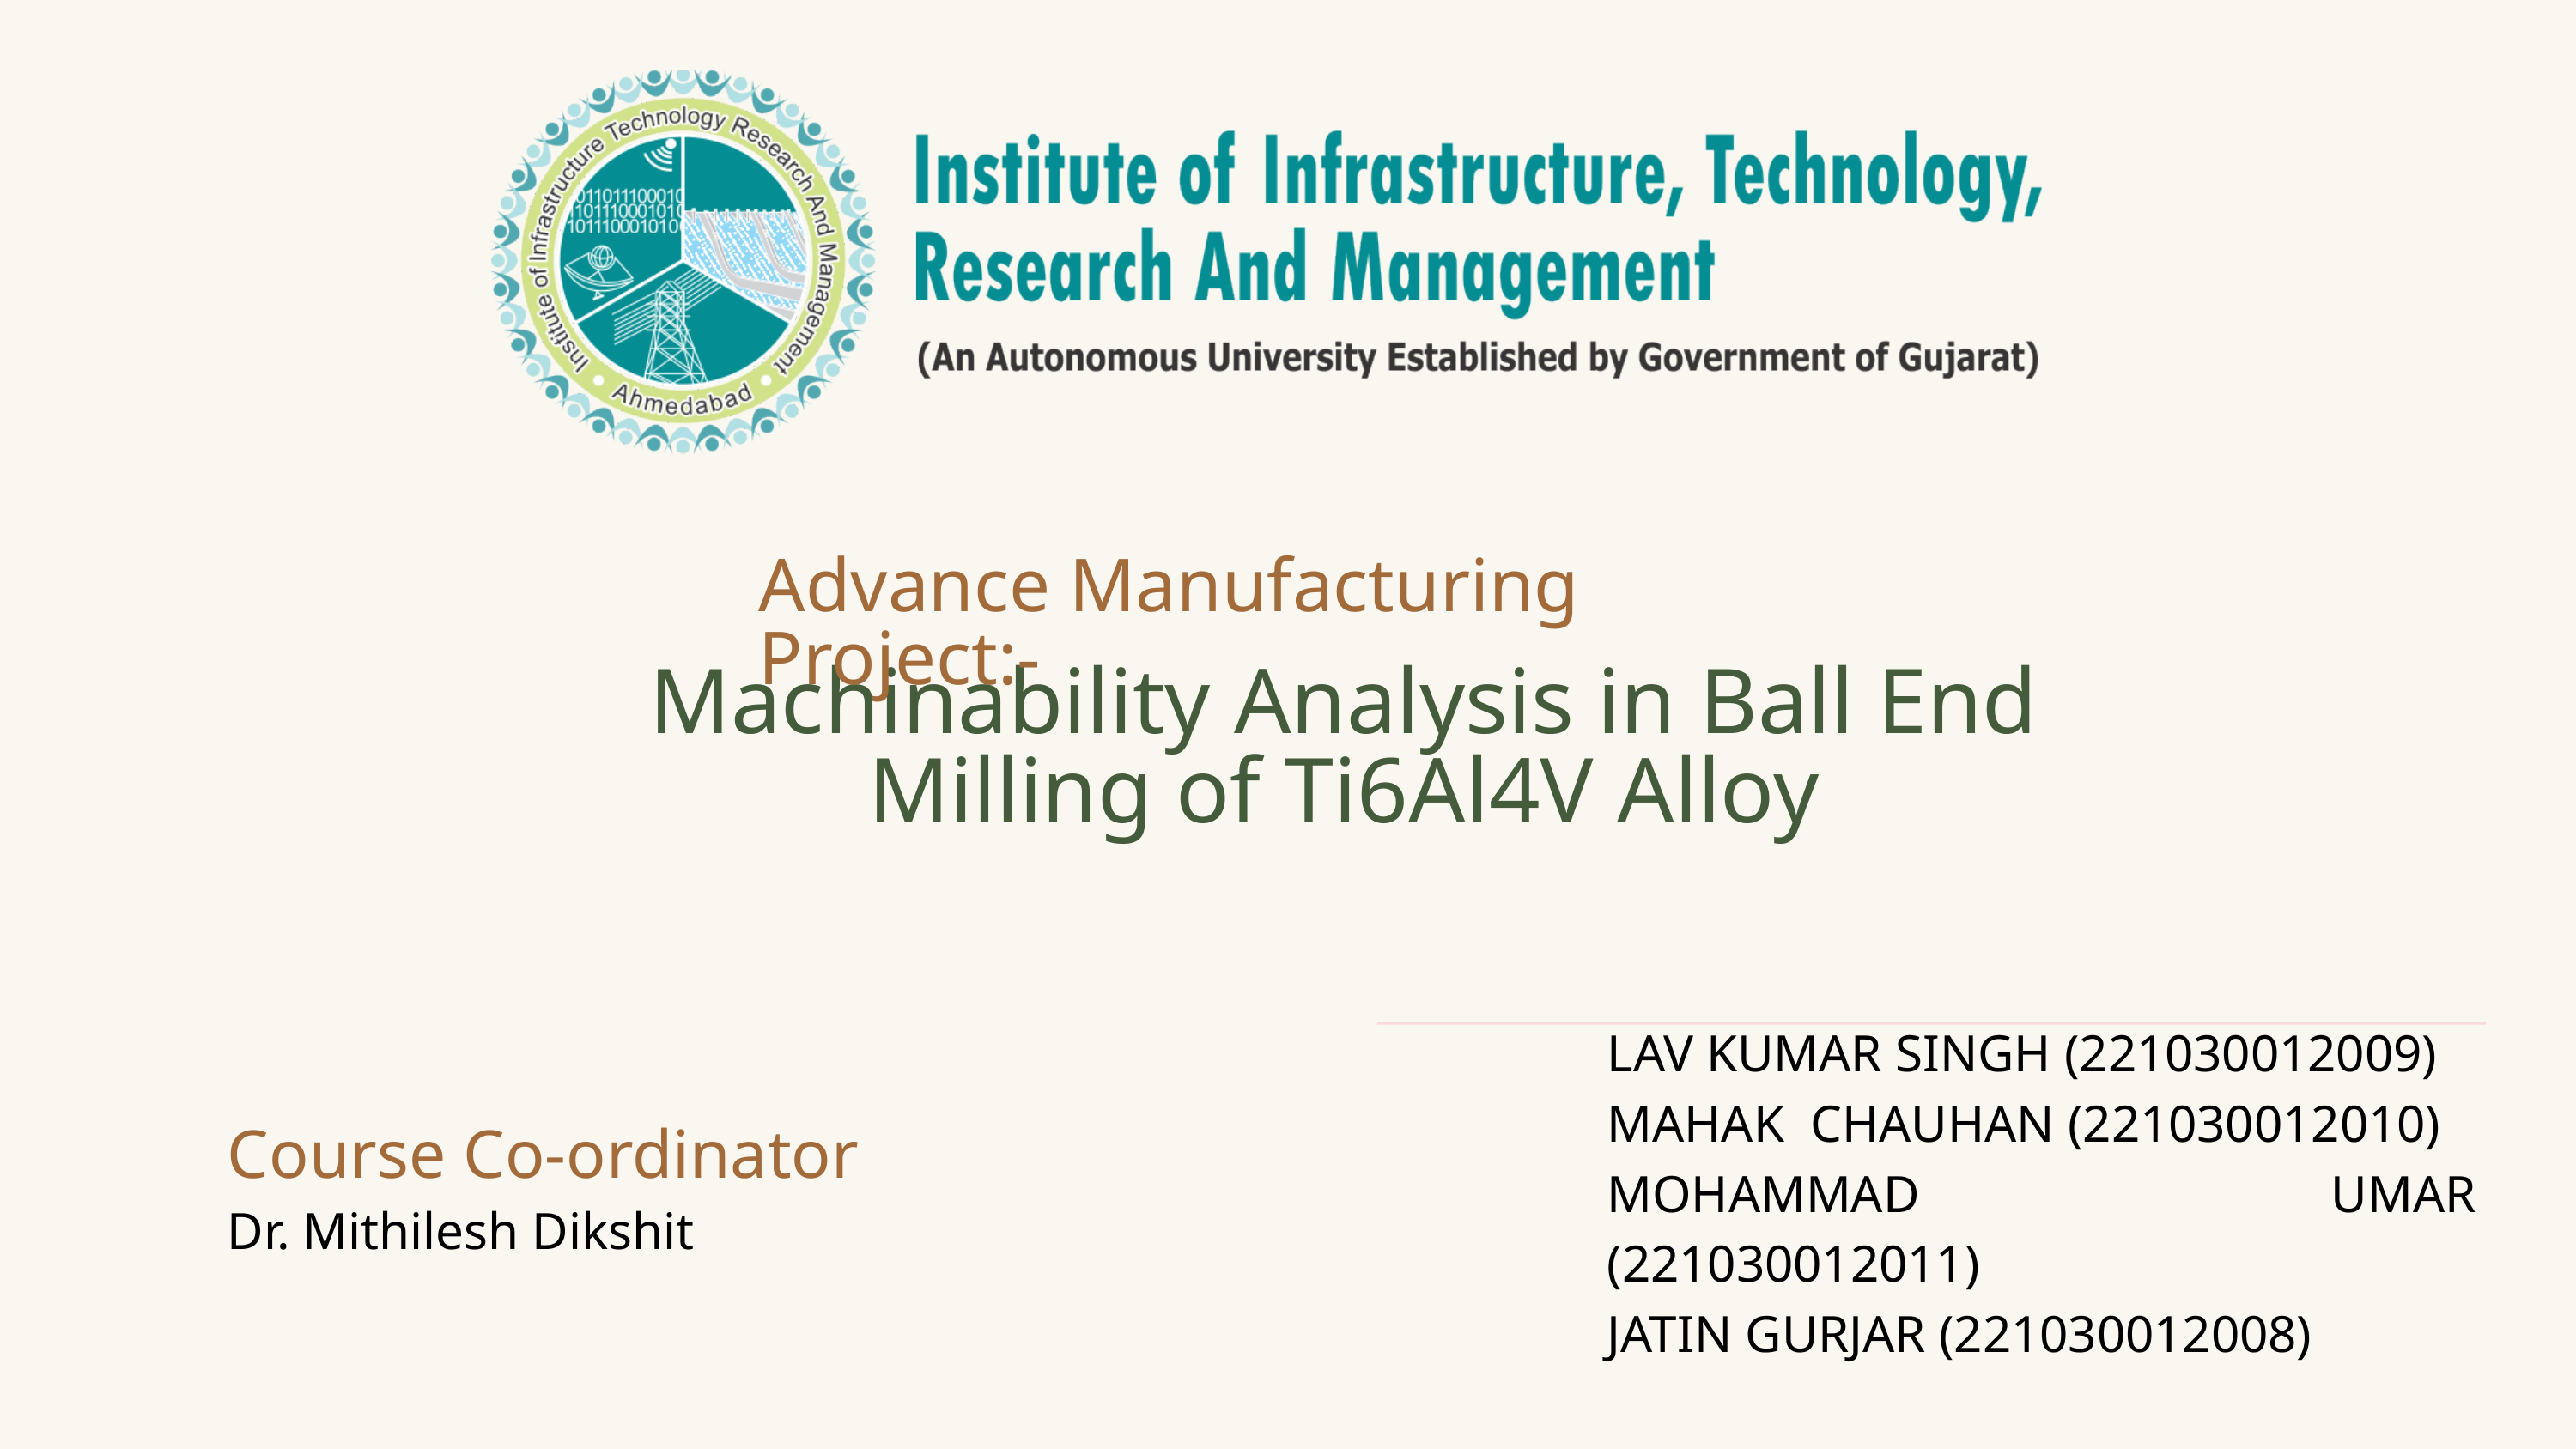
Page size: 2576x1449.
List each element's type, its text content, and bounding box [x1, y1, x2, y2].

text_box Course Co-ordinator [228, 1125, 1291, 1192]
text_box [490, 70, 2042, 454]
text_box LAV KUMAR SINGH (221030012009) MAHAK CHAUHAN (221030012010) MOHAMMAD UMAR (221030012011) JATIN GURJAR (221030012008) [1607, 1011, 2476, 1362]
text_box Advance Manufacturing Project:- [758, 553, 1822, 700]
text_box Dr. Mithilesh Dikshit [227, 1189, 708, 1259]
text_box Machinability Analysis in Ball End Milling of Ti6Al4V Alloy [534, 662, 2155, 841]
